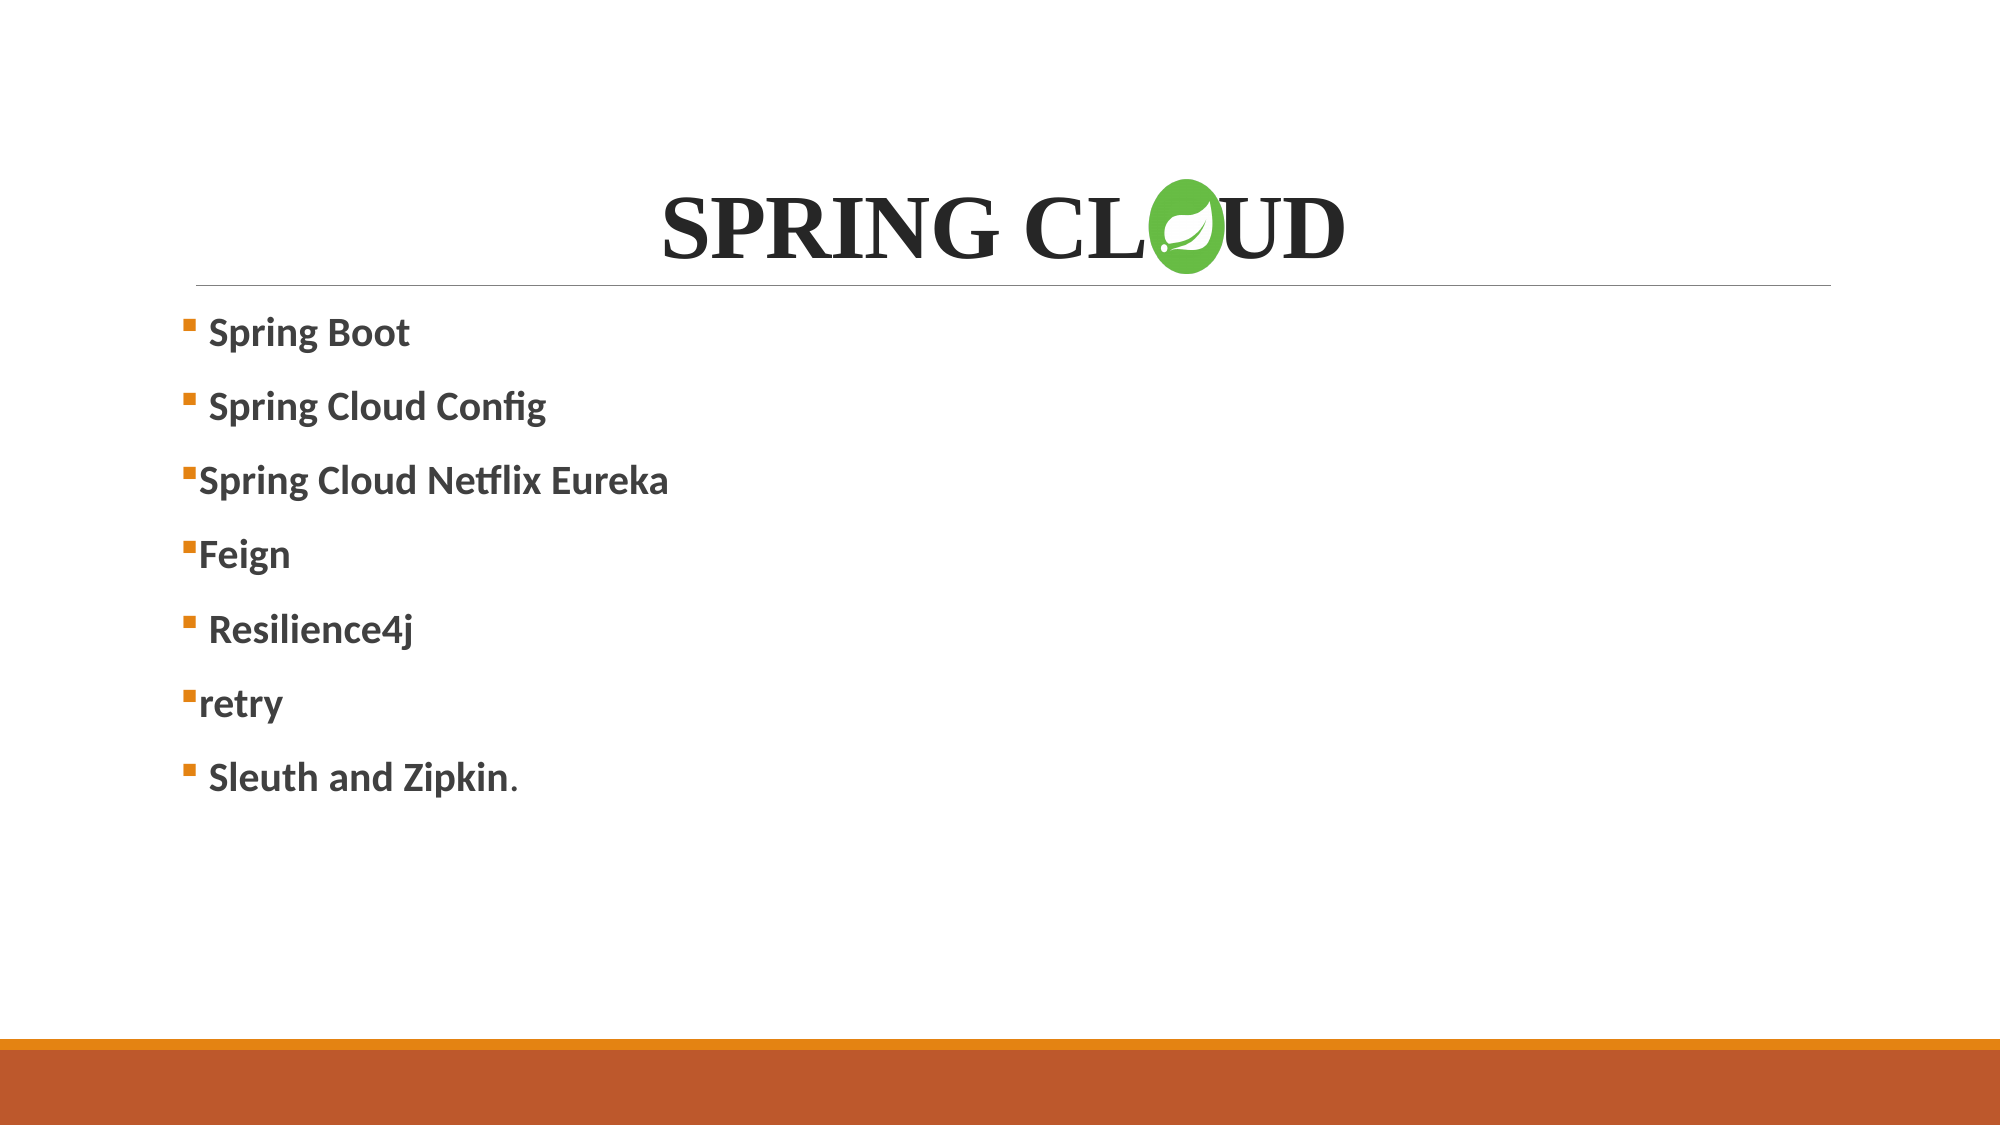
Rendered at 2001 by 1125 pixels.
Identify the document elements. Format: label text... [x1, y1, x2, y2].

title SPRING CLOUD [180, 47, 1830, 285]
picture [1114, 178, 1260, 274]
list Spring Boot Spring Cloud Config Spring Cloud Netflix Eureka Feign Resilience4j retry Sleuth and Zipkin. [180, 302, 1830, 963]
